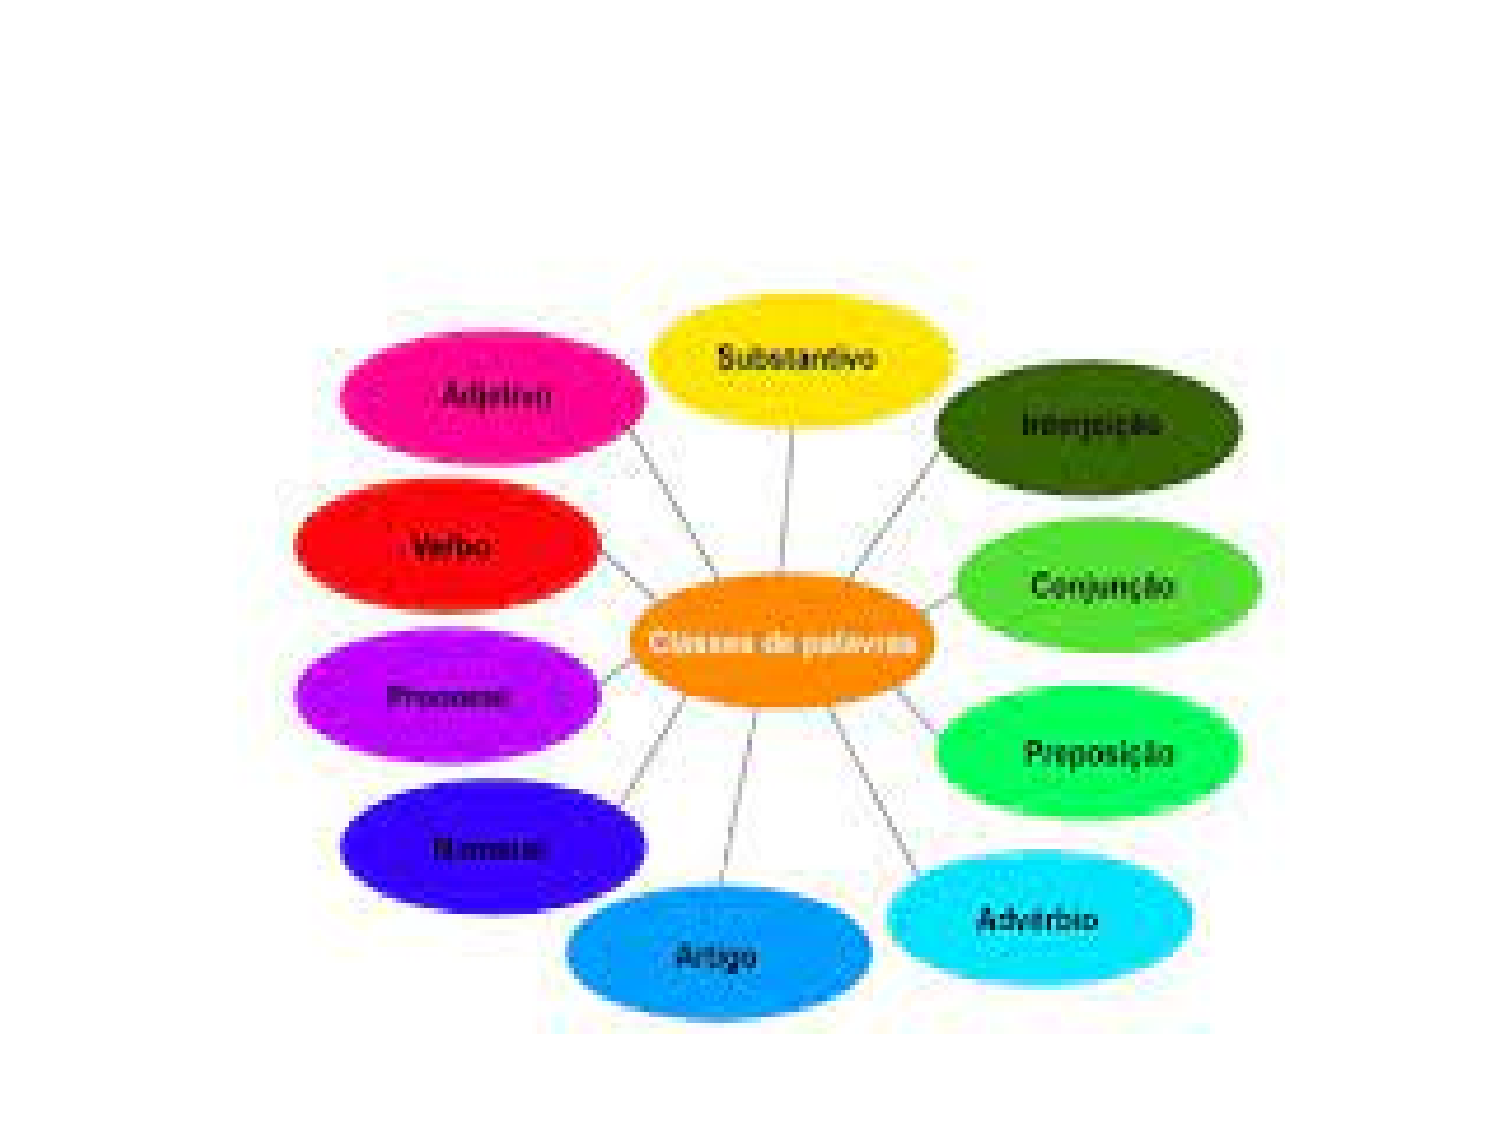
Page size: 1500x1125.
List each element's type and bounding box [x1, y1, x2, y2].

picture [88, 88, 1440, 1034]
